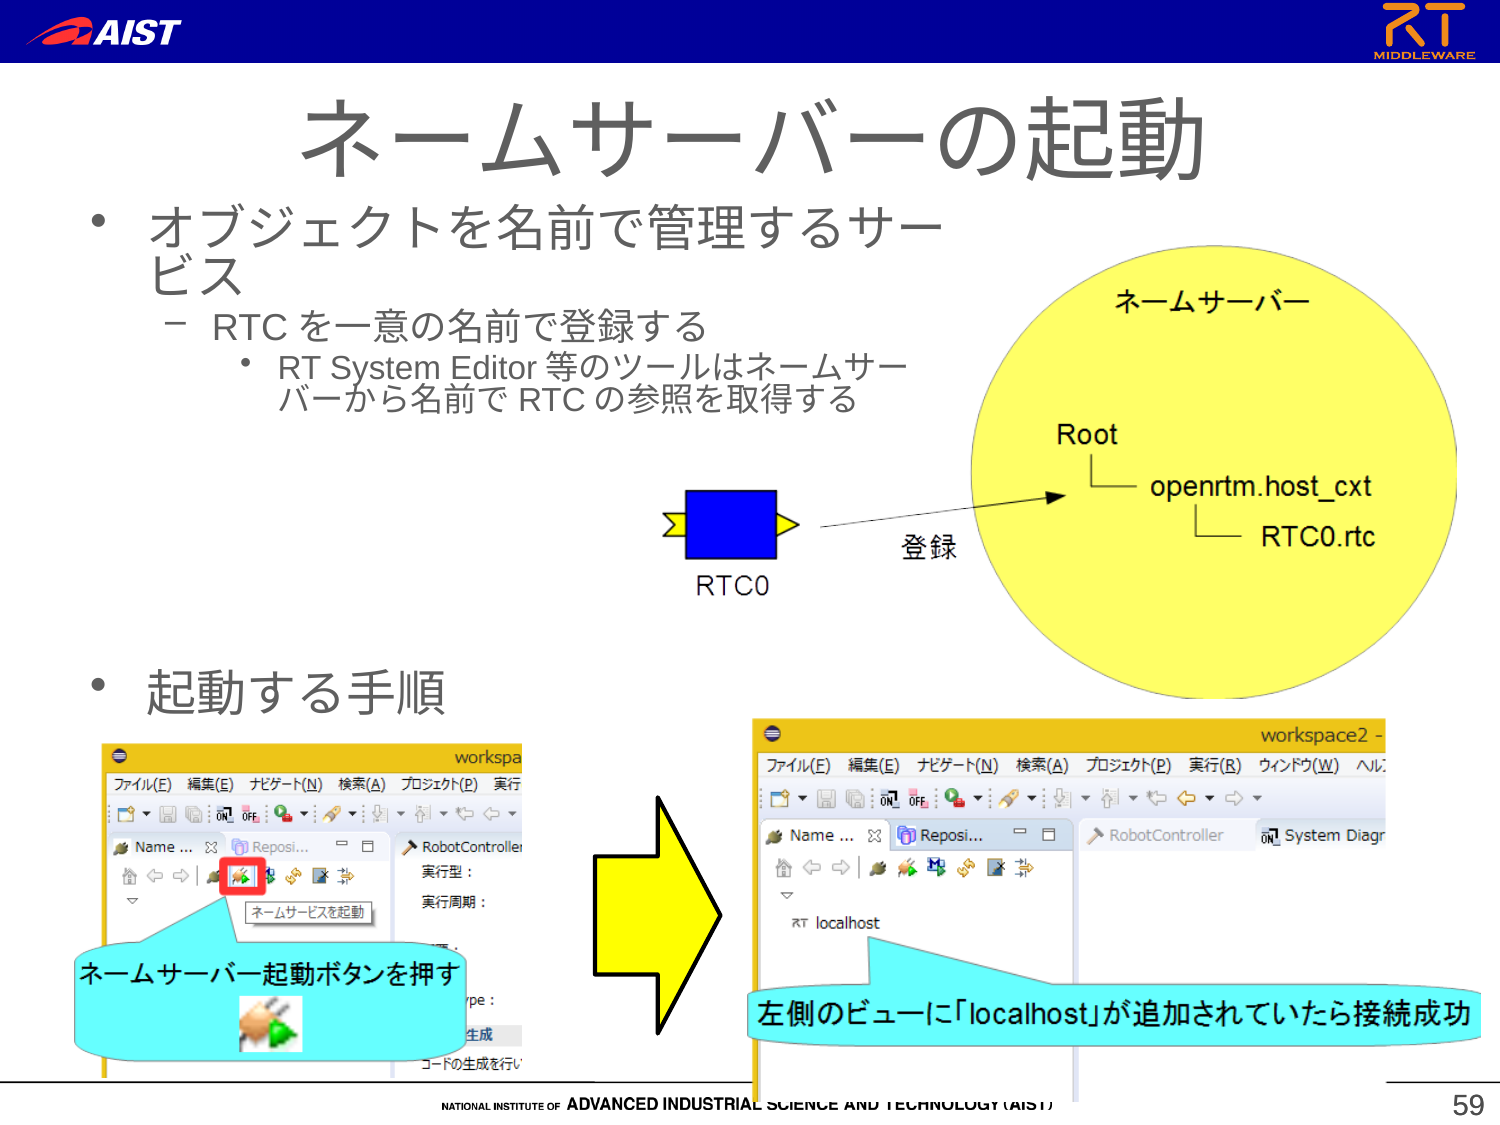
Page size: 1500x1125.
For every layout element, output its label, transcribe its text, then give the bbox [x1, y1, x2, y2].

picture [0, 0, 1500, 63]
list オブジェクトを名前で管理するサービス RTCを一意の名前で登録する RT System Editor等のツールはネームサーバーから名前でRTCの参照を取得する [75, 208, 987, 614]
text_box 59 [1149, 1078, 1500, 1125]
text_box 起動する手順 [75, 665, 1374, 1079]
picture [442, 718, 1482, 1110]
title ネームサーバーの起動 [29, 66, 1474, 208]
text_box [592, 795, 723, 1036]
picture [74, 742, 522, 1079]
picture [653, 244, 1457, 700]
